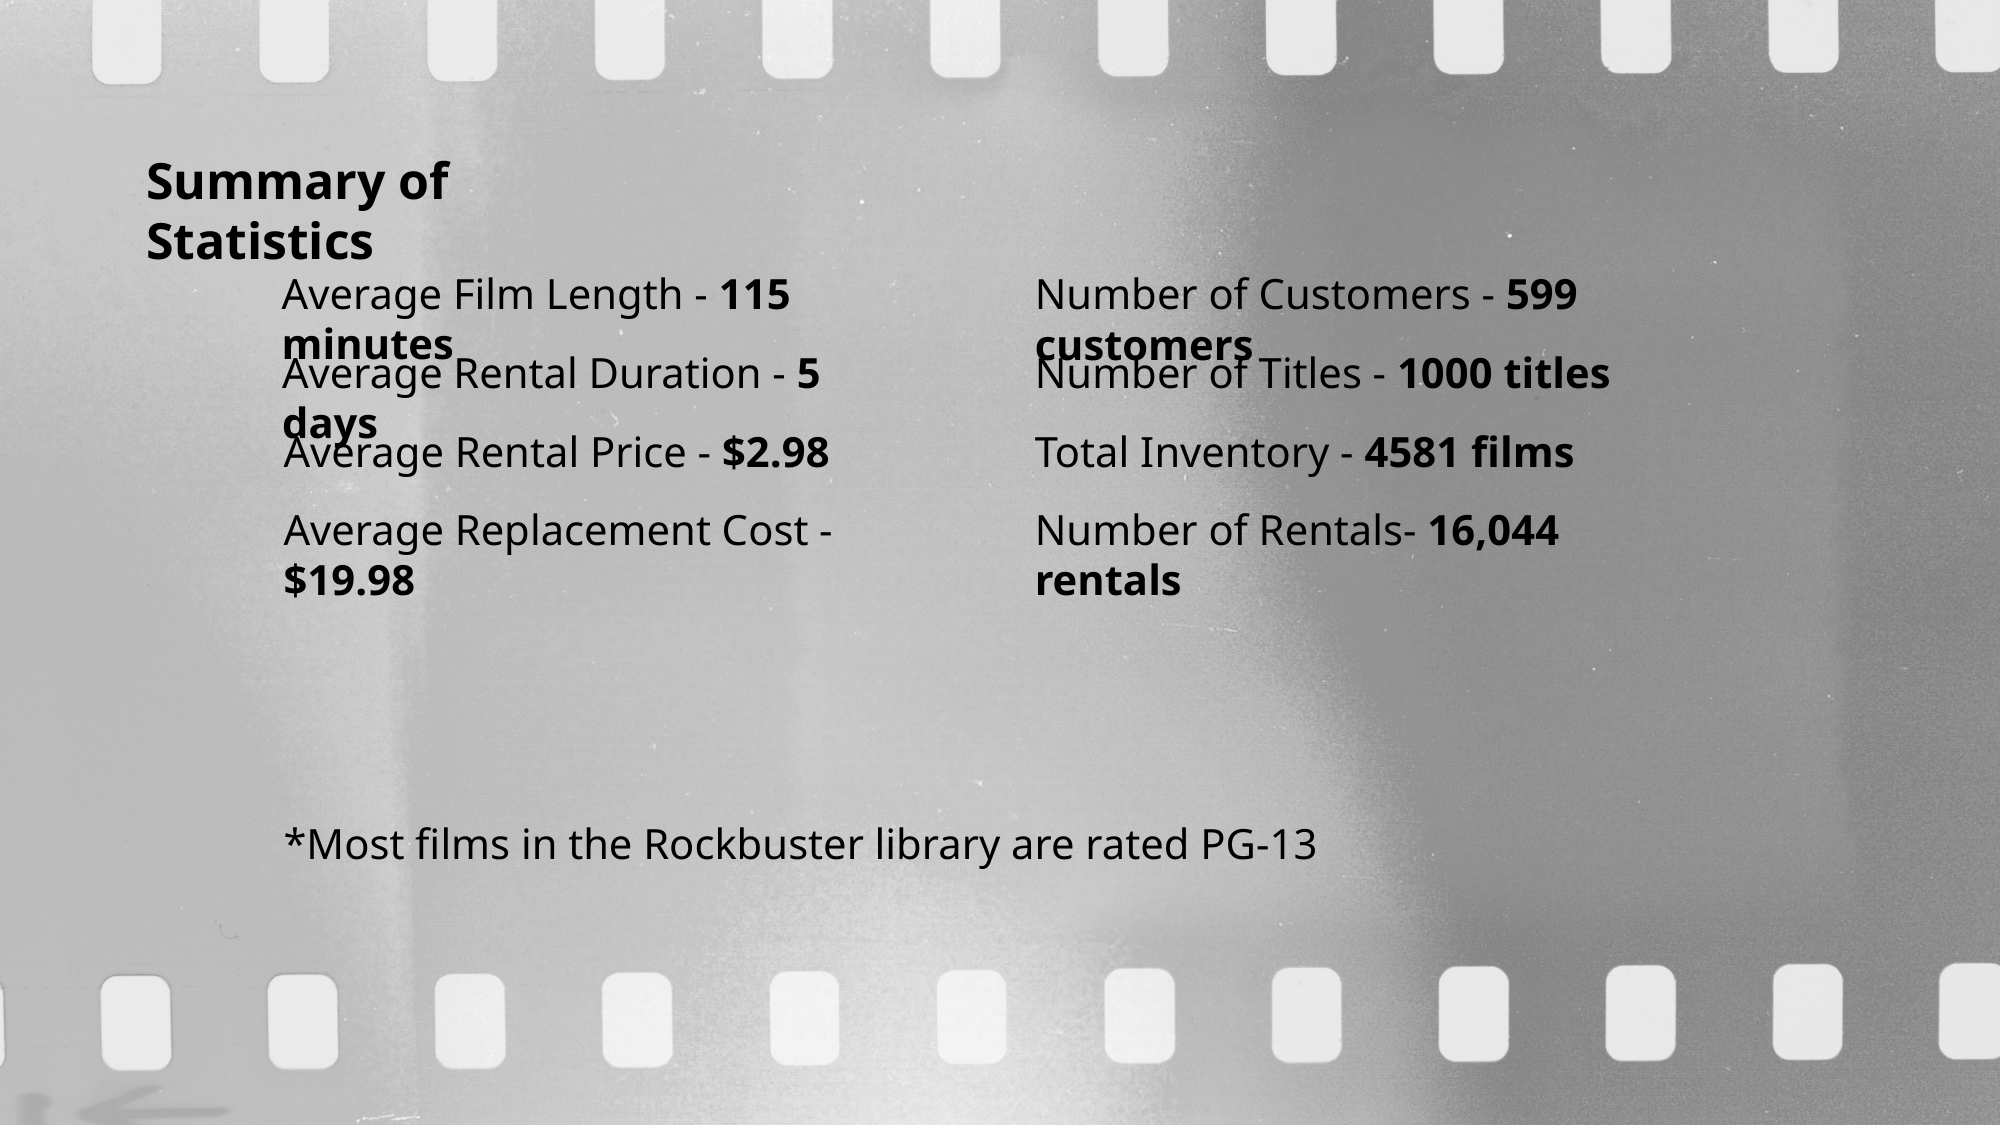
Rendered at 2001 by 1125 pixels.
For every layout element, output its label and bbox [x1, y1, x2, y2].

list [0, 0, 2000, 1125]
